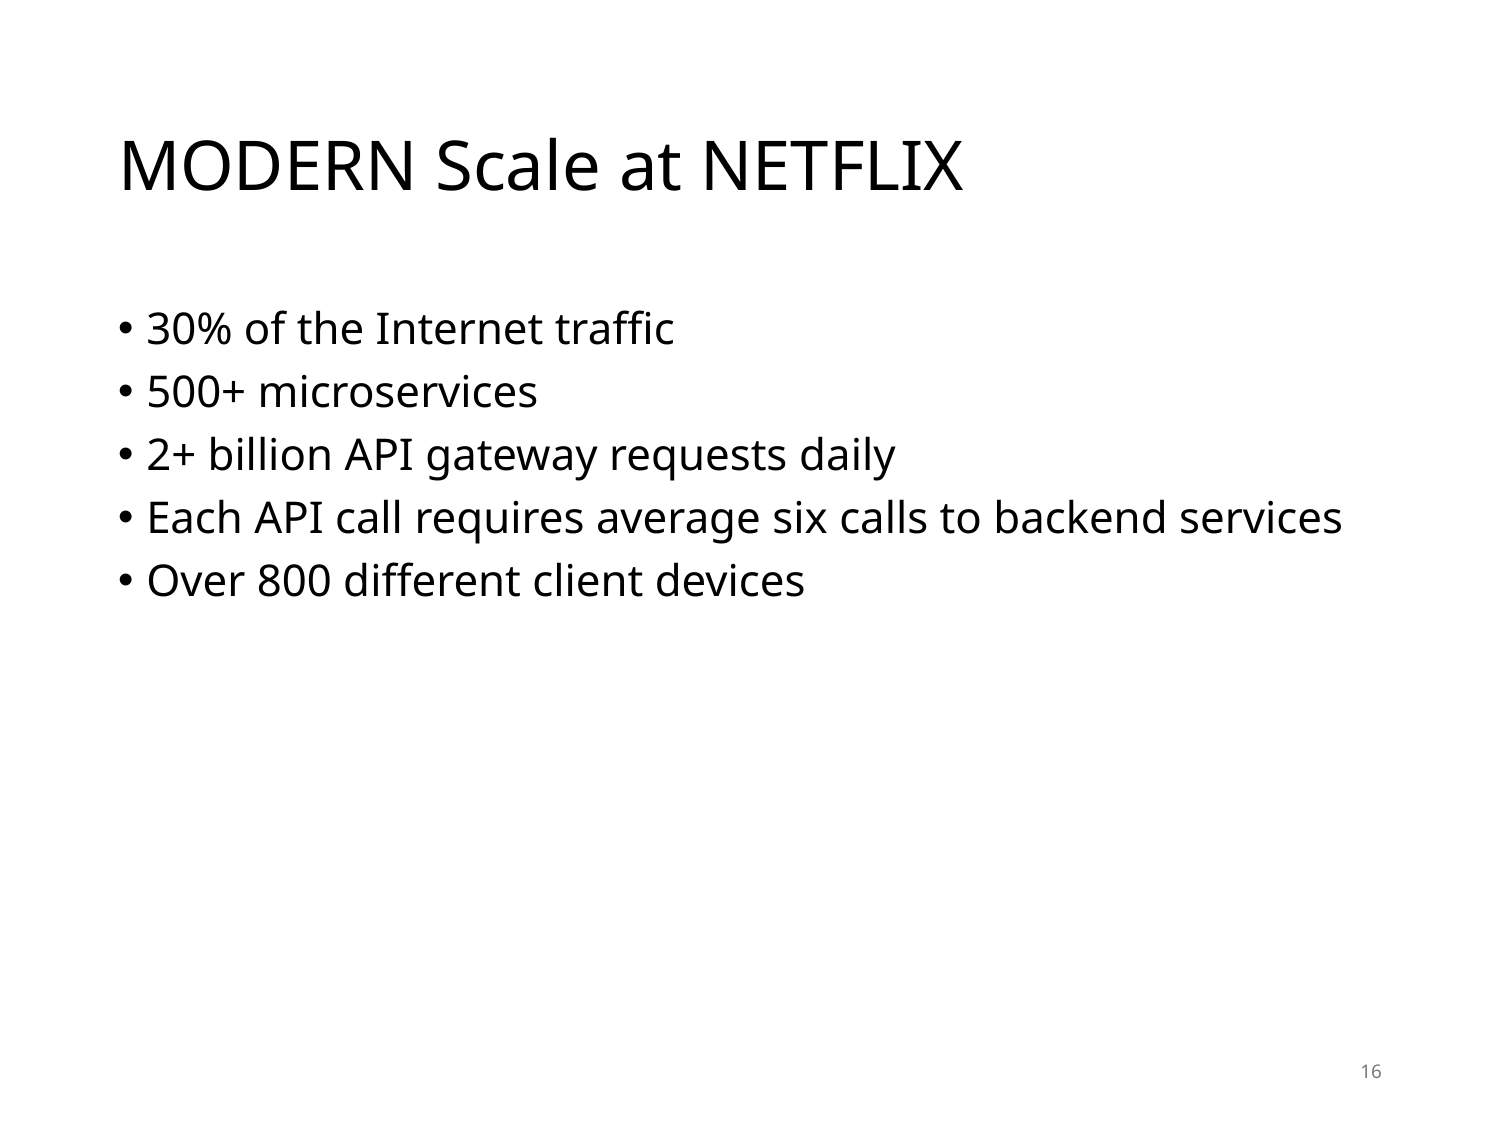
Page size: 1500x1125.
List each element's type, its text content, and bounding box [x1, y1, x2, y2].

slide_number 16 [1059, 1042, 1397, 1103]
list 30% of the Internet traffic 500+ microservices 2+ billion API gateway requests daily Each API call requires average six calls to backend services Over 800 different client devices [103, 299, 1397, 1014]
title MODERN Scale at NETFLIX [103, 59, 1397, 278]
